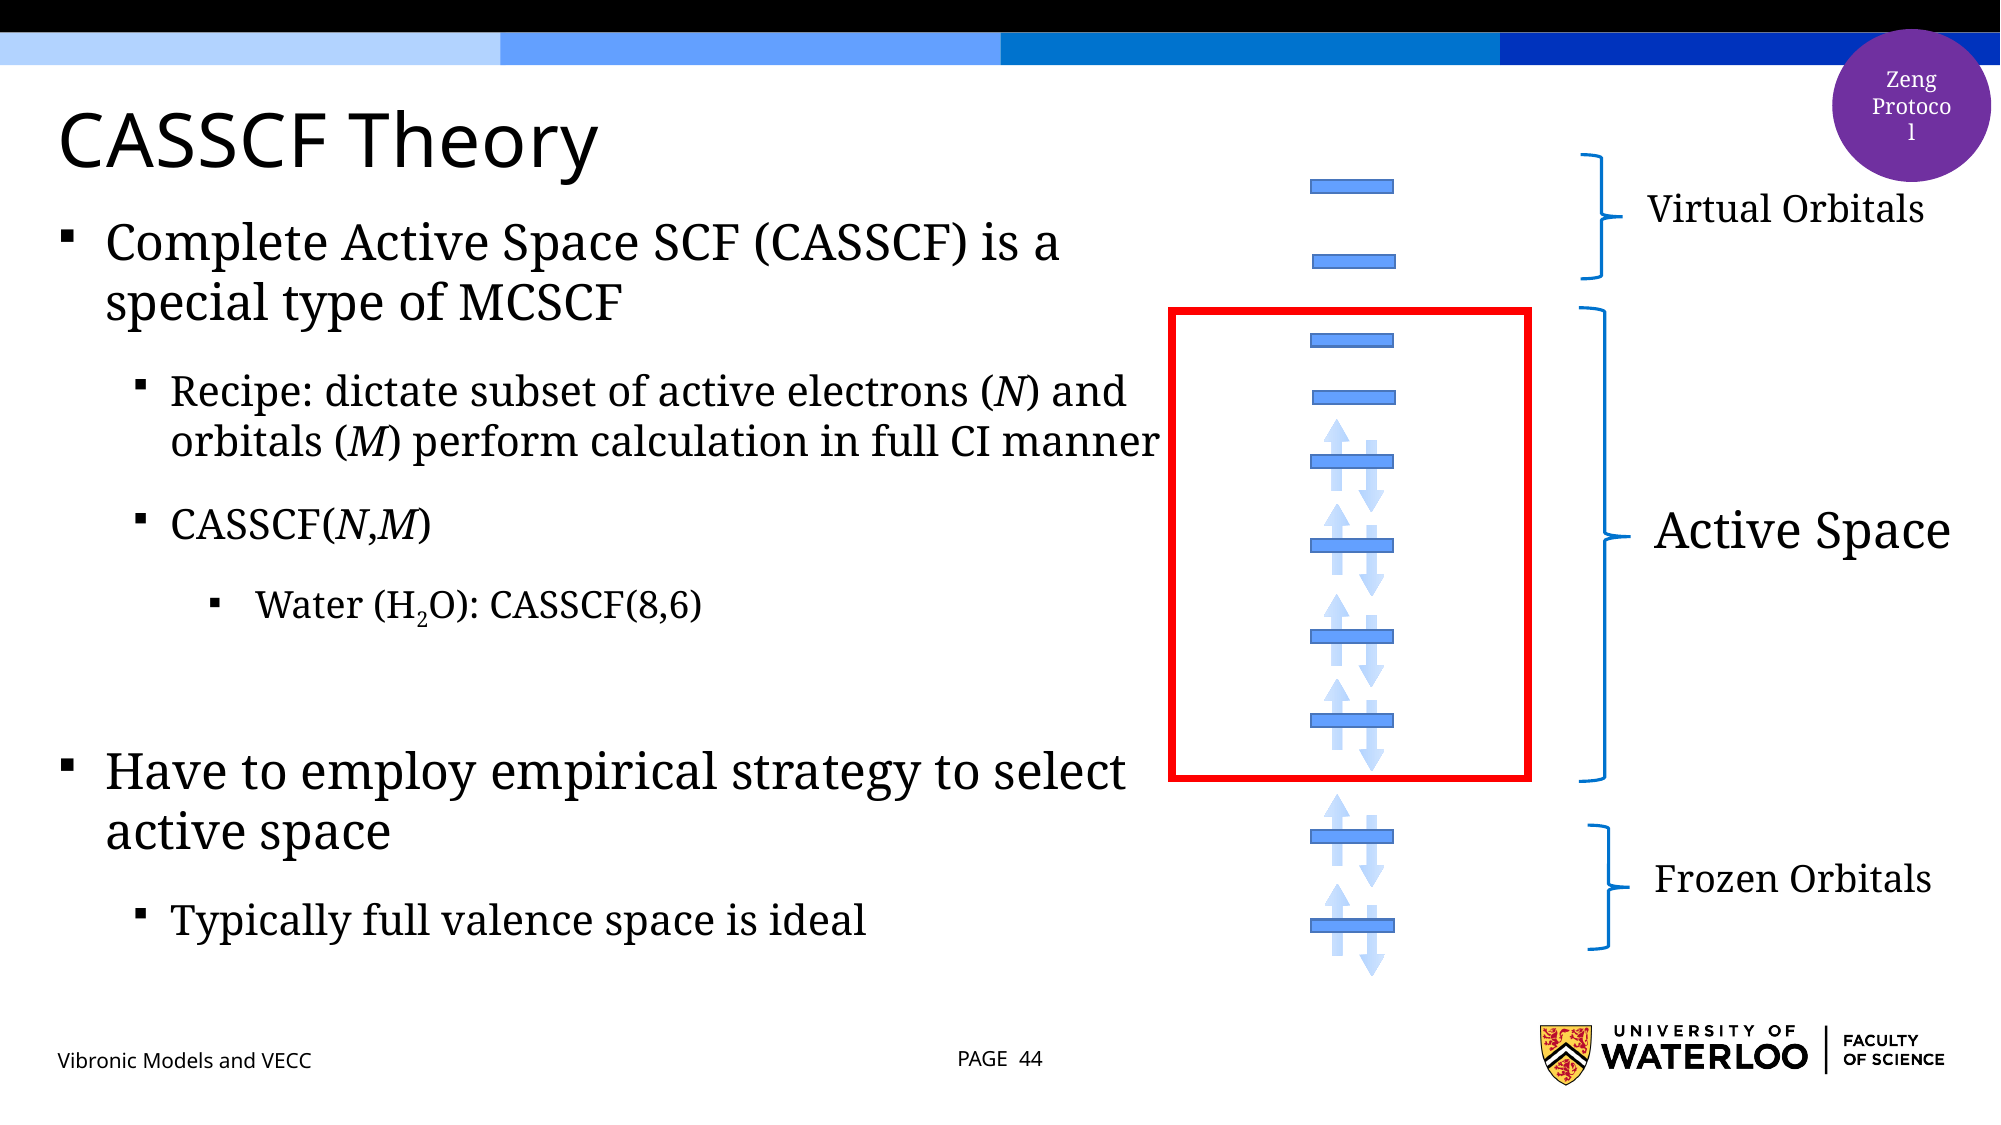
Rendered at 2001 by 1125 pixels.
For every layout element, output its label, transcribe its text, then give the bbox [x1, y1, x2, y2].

footer Vibronic Models and VECC [42, 1039, 900, 1081]
title CASSCF Theory [42, 71, 1848, 219]
list Complete Active Space SCF (CASSCF) is a special type of MCSCF Recipe: dictate subset of active electrons (N) and orbitals (M) perform calculation in full CI manner CASSCF(N,M) Water (H2O): CASSCF(8,6) Have to employ empirical strategy to select active space Typically full valence space is ideal [42, 219, 1186, 987]
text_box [1168, 154, 2000, 977]
text_box Zeng Protocol [1831, 27, 1993, 154]
slide_number PAGE 44 [916, 1039, 1084, 1081]
picture [1482, 981, 2000, 1125]
